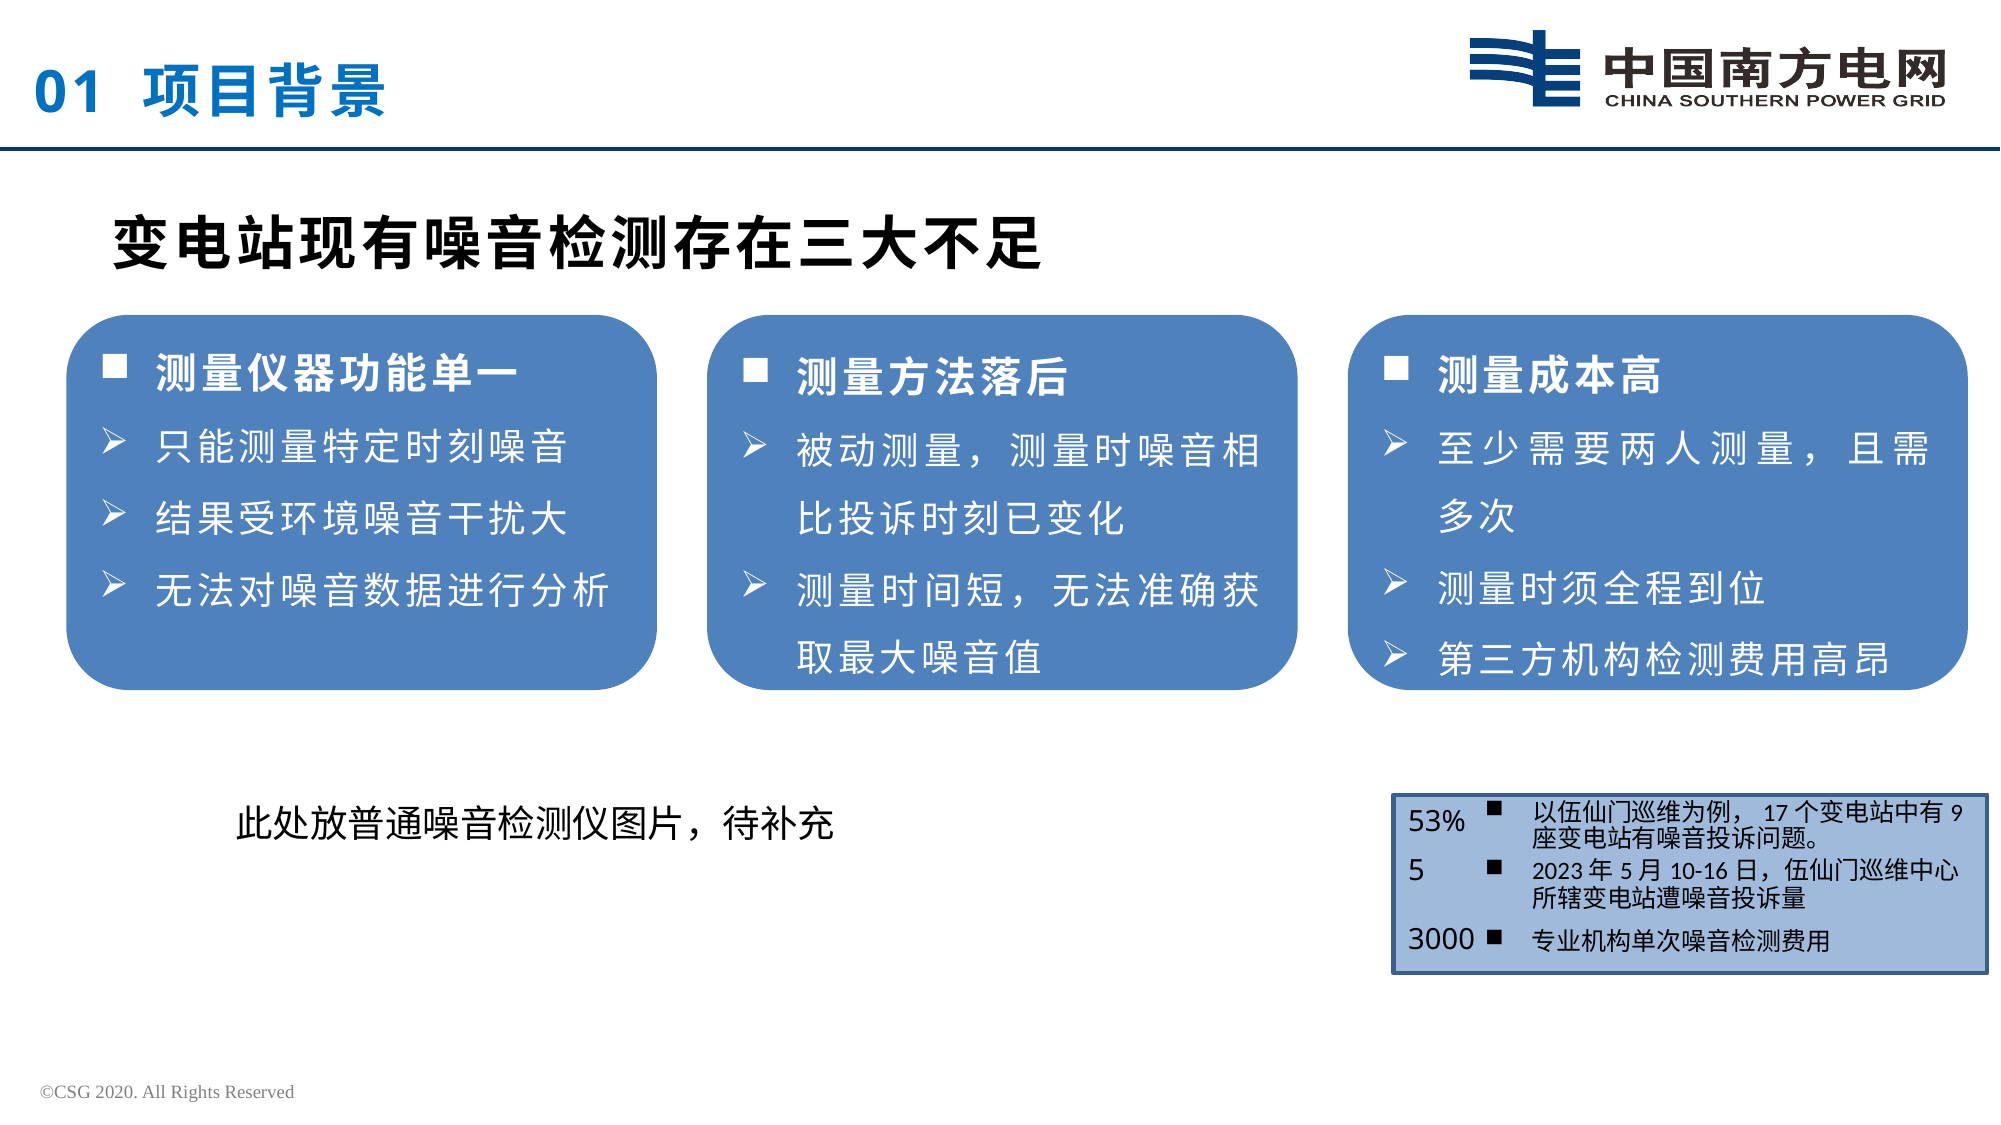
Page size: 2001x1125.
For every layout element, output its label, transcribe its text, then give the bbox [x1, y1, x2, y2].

picture [1469, 30, 1947, 119]
text_box 53% 5 3000 [1391, 793, 1989, 975]
text_box 测量仪器功能单一 只能测量特定时刻噪音 结果受环境噪音干扰大 无法对噪音数据进行分析 [64, 312, 660, 693]
text_box 以伍仙门巡维为例，17个变电站中有9座变电站有噪音投诉问题。 [1470, 792, 1992, 851]
text_box 测量成本高 至少需要两人测量，且需多次 测量时须全程到位 第三方机构检测费用高昂 [1345, 312, 1970, 693]
text_box 专业机构单次噪音检测费用 [1470, 917, 2000, 963]
text_box 2023年5月10-16日，伍仙门巡维中心所辖变电站遭噪音投诉量 [1470, 851, 1992, 920]
text_box 测量方法落后 被动测量，测量时噪音相比投诉时刻已变化 测量时间短，无法准确获取最大噪音值 [704, 312, 1300, 693]
text_box 变电站现有噪音检测存在三大不足 [96, 163, 1924, 284]
text_box 此处放普通噪音检测仪图片，待补充 [220, 792, 1242, 852]
text_box 01 项目背景 [19, 46, 965, 131]
